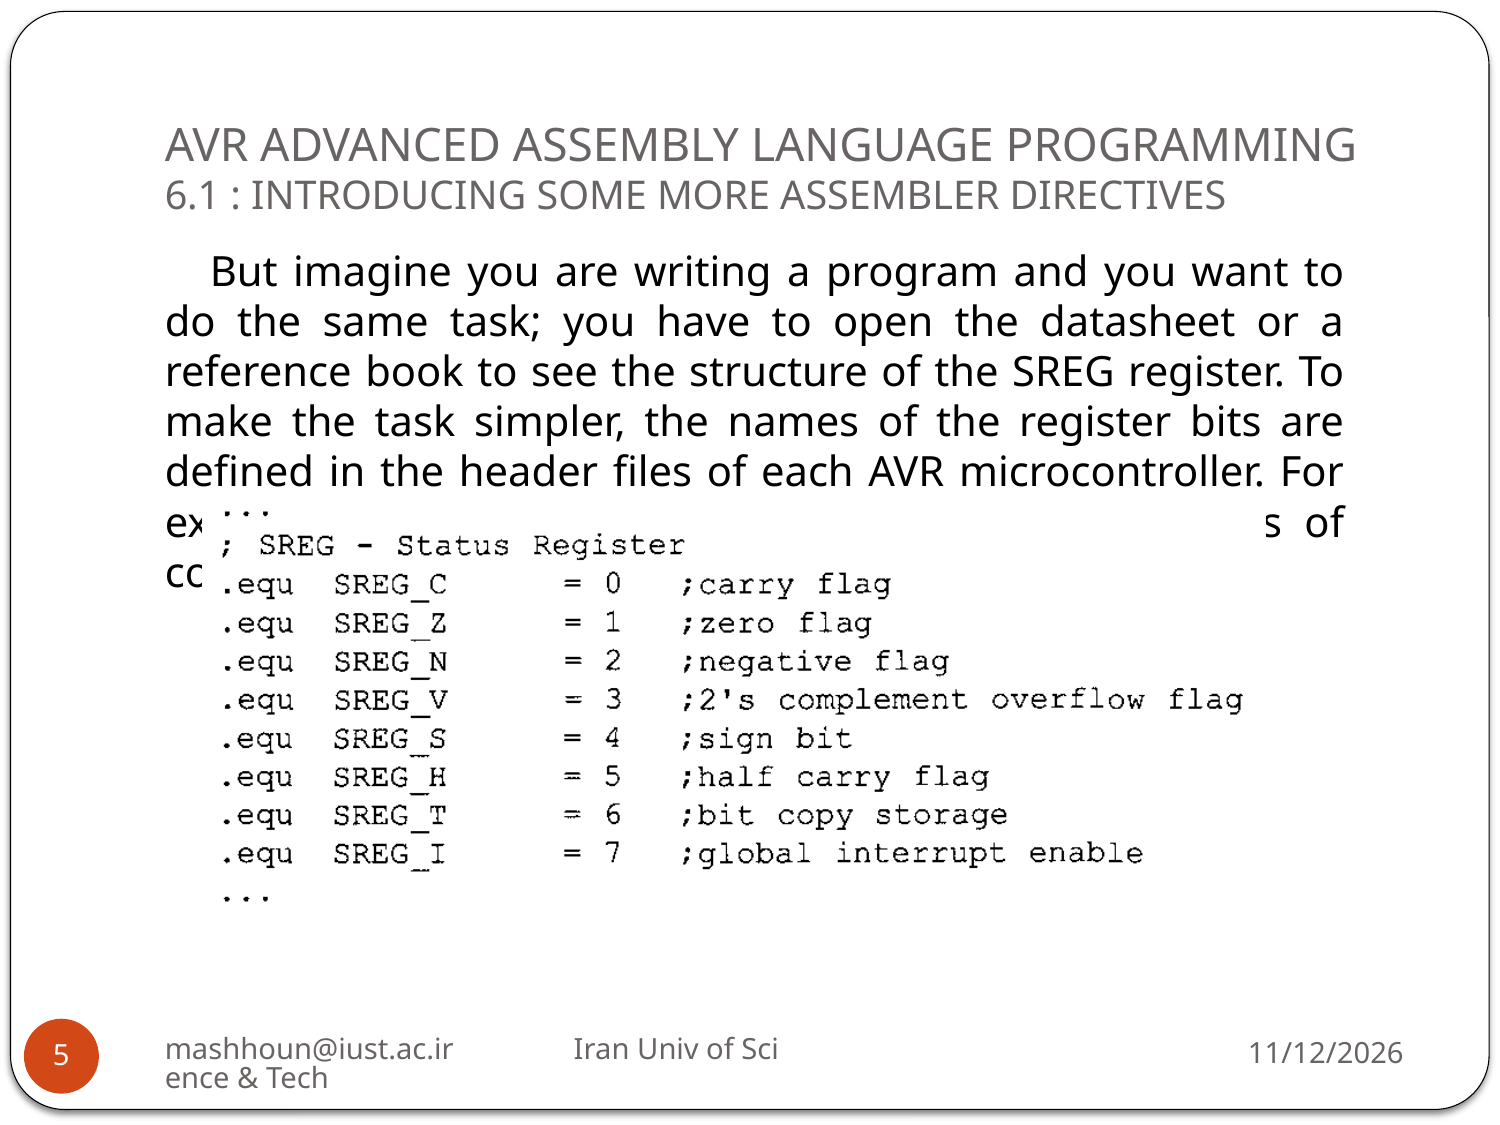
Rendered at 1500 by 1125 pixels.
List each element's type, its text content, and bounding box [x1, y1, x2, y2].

slide_number 5 [23, 1018, 99, 1094]
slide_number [1012, 1015, 1419, 1094]
footer mashhoun@iust.ac.ir Iran Univ of Science & Tech [150, 1012, 800, 1088]
list But imagine you are writing a program and you want to do the same task; you have to open the datasheet or a reference book to see the structure of the SREG register. To make the task simpler, the names of the register bits are defined in the header files of each AVR microcontroller. For example, in M32DEF.INC there are the following lines of code: [150, 237, 1360, 988]
picture [202, 491, 1266, 921]
title AVR ADVANCED ASSEMBLY LANGUAGE PROGRAMMING 6.1 : INTRODUCING SOME MORE ASSEMBLER DIRECTIVES [150, 45, 1425, 233]
